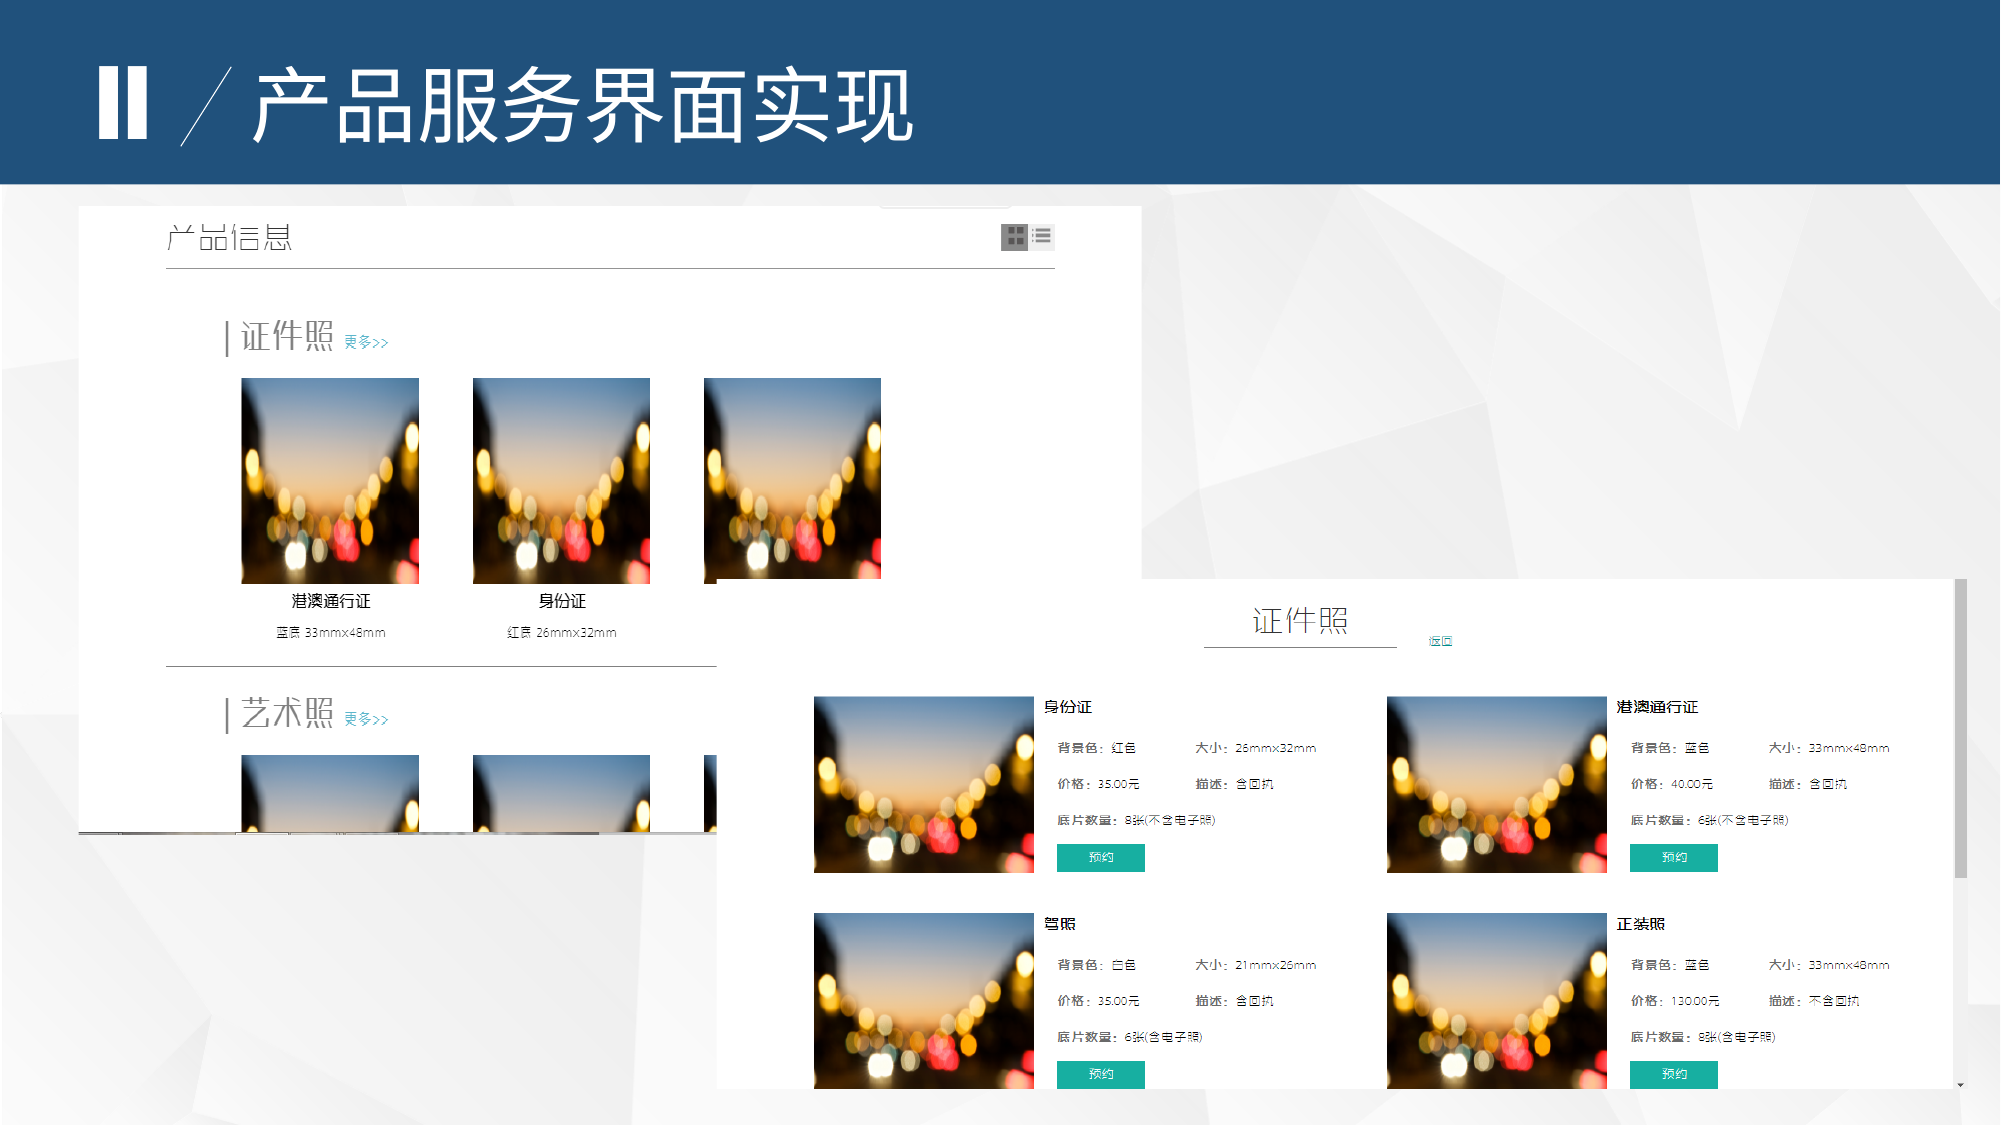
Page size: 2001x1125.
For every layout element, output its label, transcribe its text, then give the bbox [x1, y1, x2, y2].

list 产品服务界面实现 [235, 57, 989, 139]
picture [0, 0, 2001, 1125]
list Ⅱ [75, 45, 218, 212]
